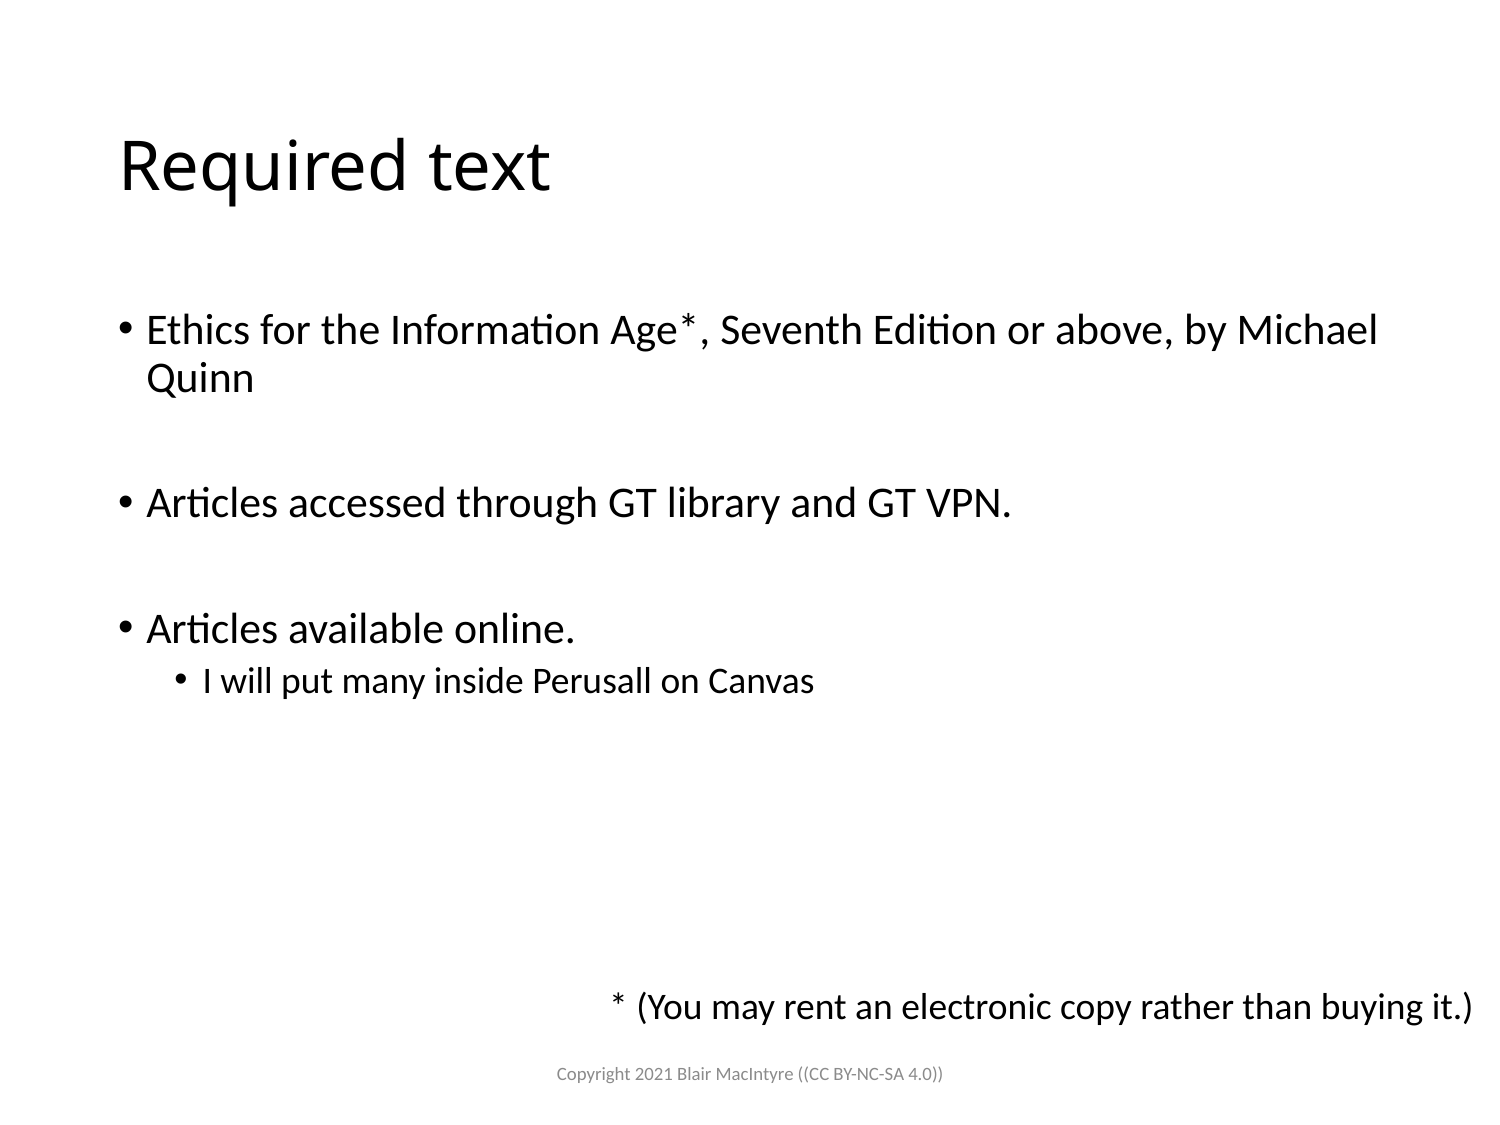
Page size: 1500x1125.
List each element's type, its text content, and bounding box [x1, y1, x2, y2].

title Required text [103, 59, 1397, 278]
list Ethics for the Information Age*, Seventh Edition or above, by Michael Quinn Articles accessed through GT library and GT VPN. Articles available online. I will put many inside Perusall on Canvas [103, 299, 1397, 1014]
footer Copyright 2021 Blair MacIntyre ((CC BY-NC-SA 4.0)) [496, 1042, 1004, 1103]
text_box * (You may rent an electronic copy rather than buying it.) [445, 974, 1498, 1035]
